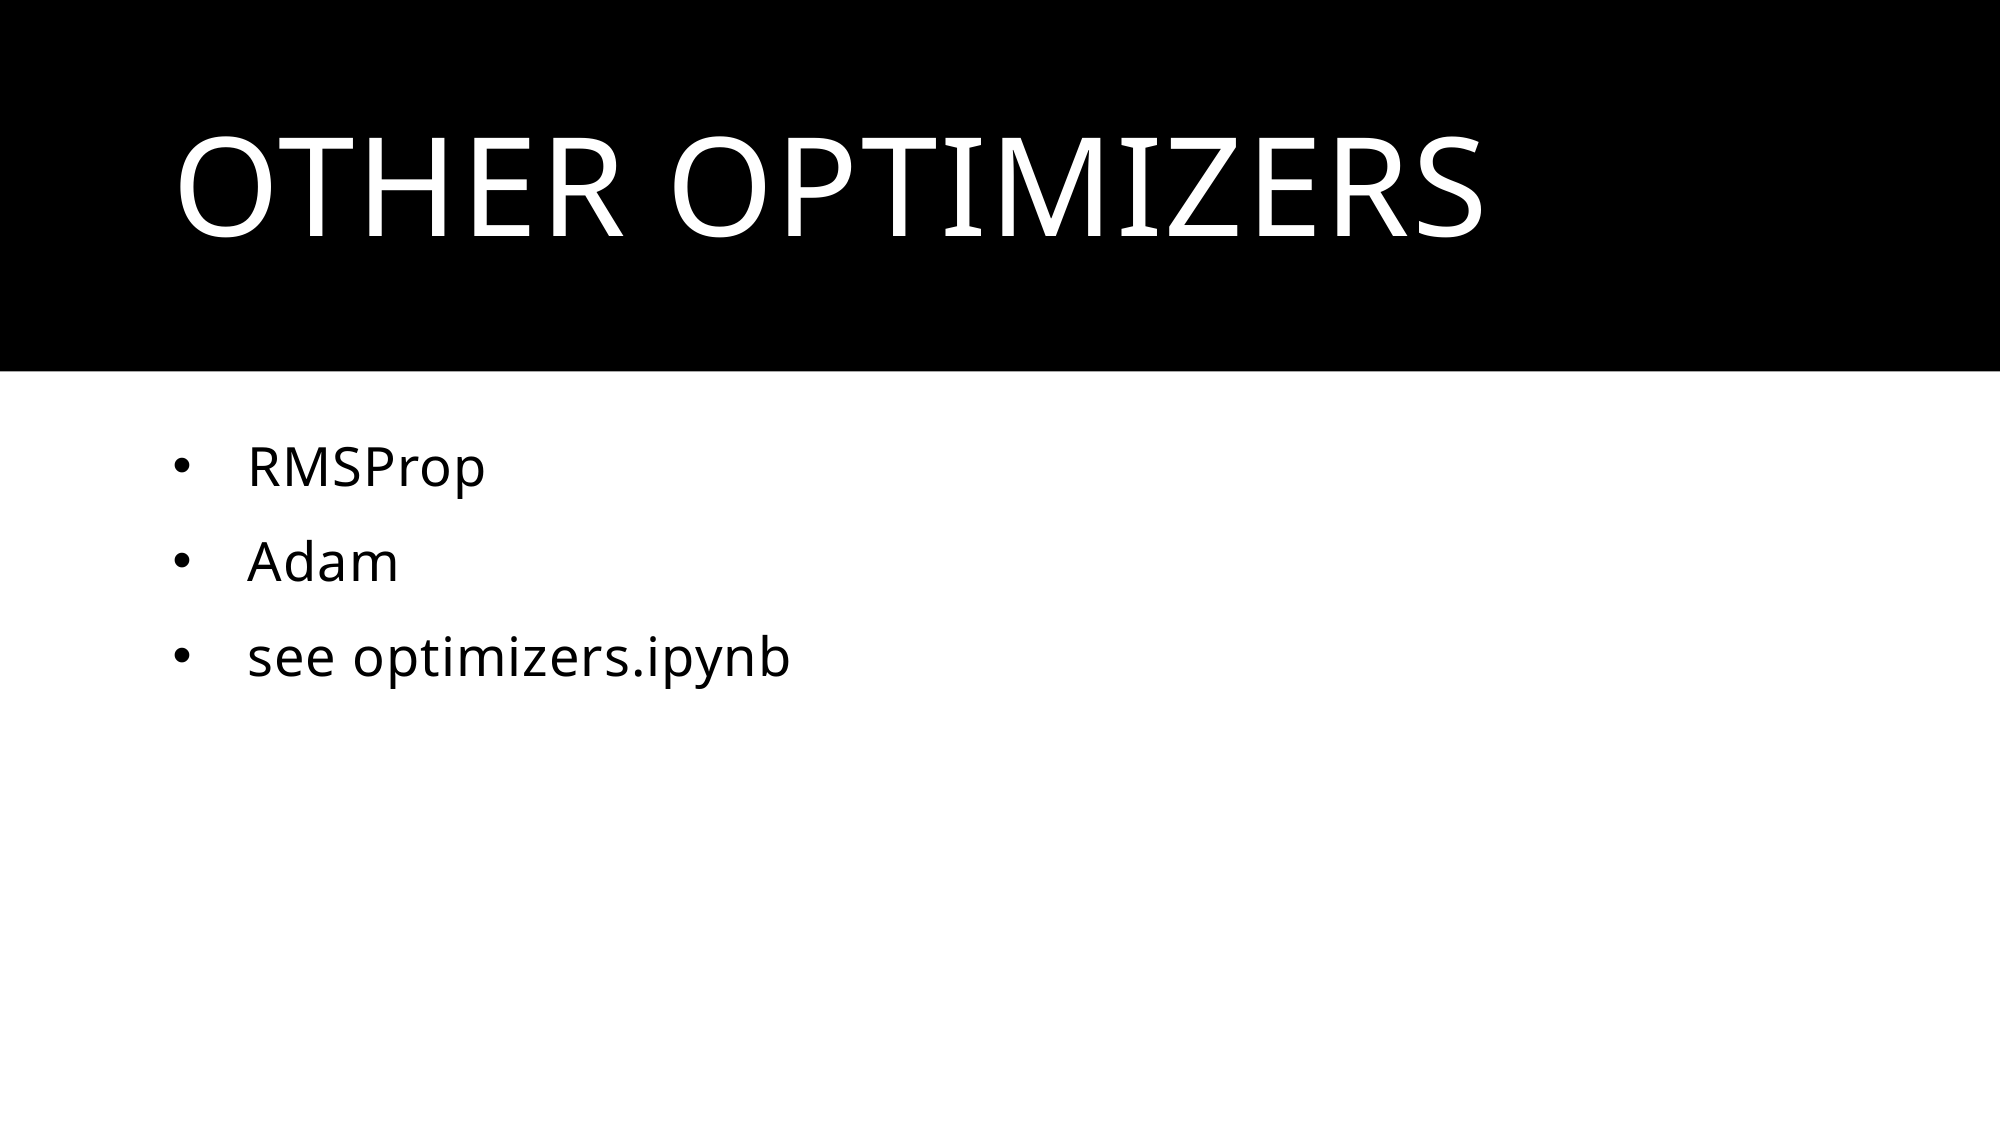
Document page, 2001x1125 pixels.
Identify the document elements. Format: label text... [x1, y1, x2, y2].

list RMSProp Adam see optimizers.ipynb [157, 424, 1842, 1014]
title other optimizers [157, 52, 1842, 332]
